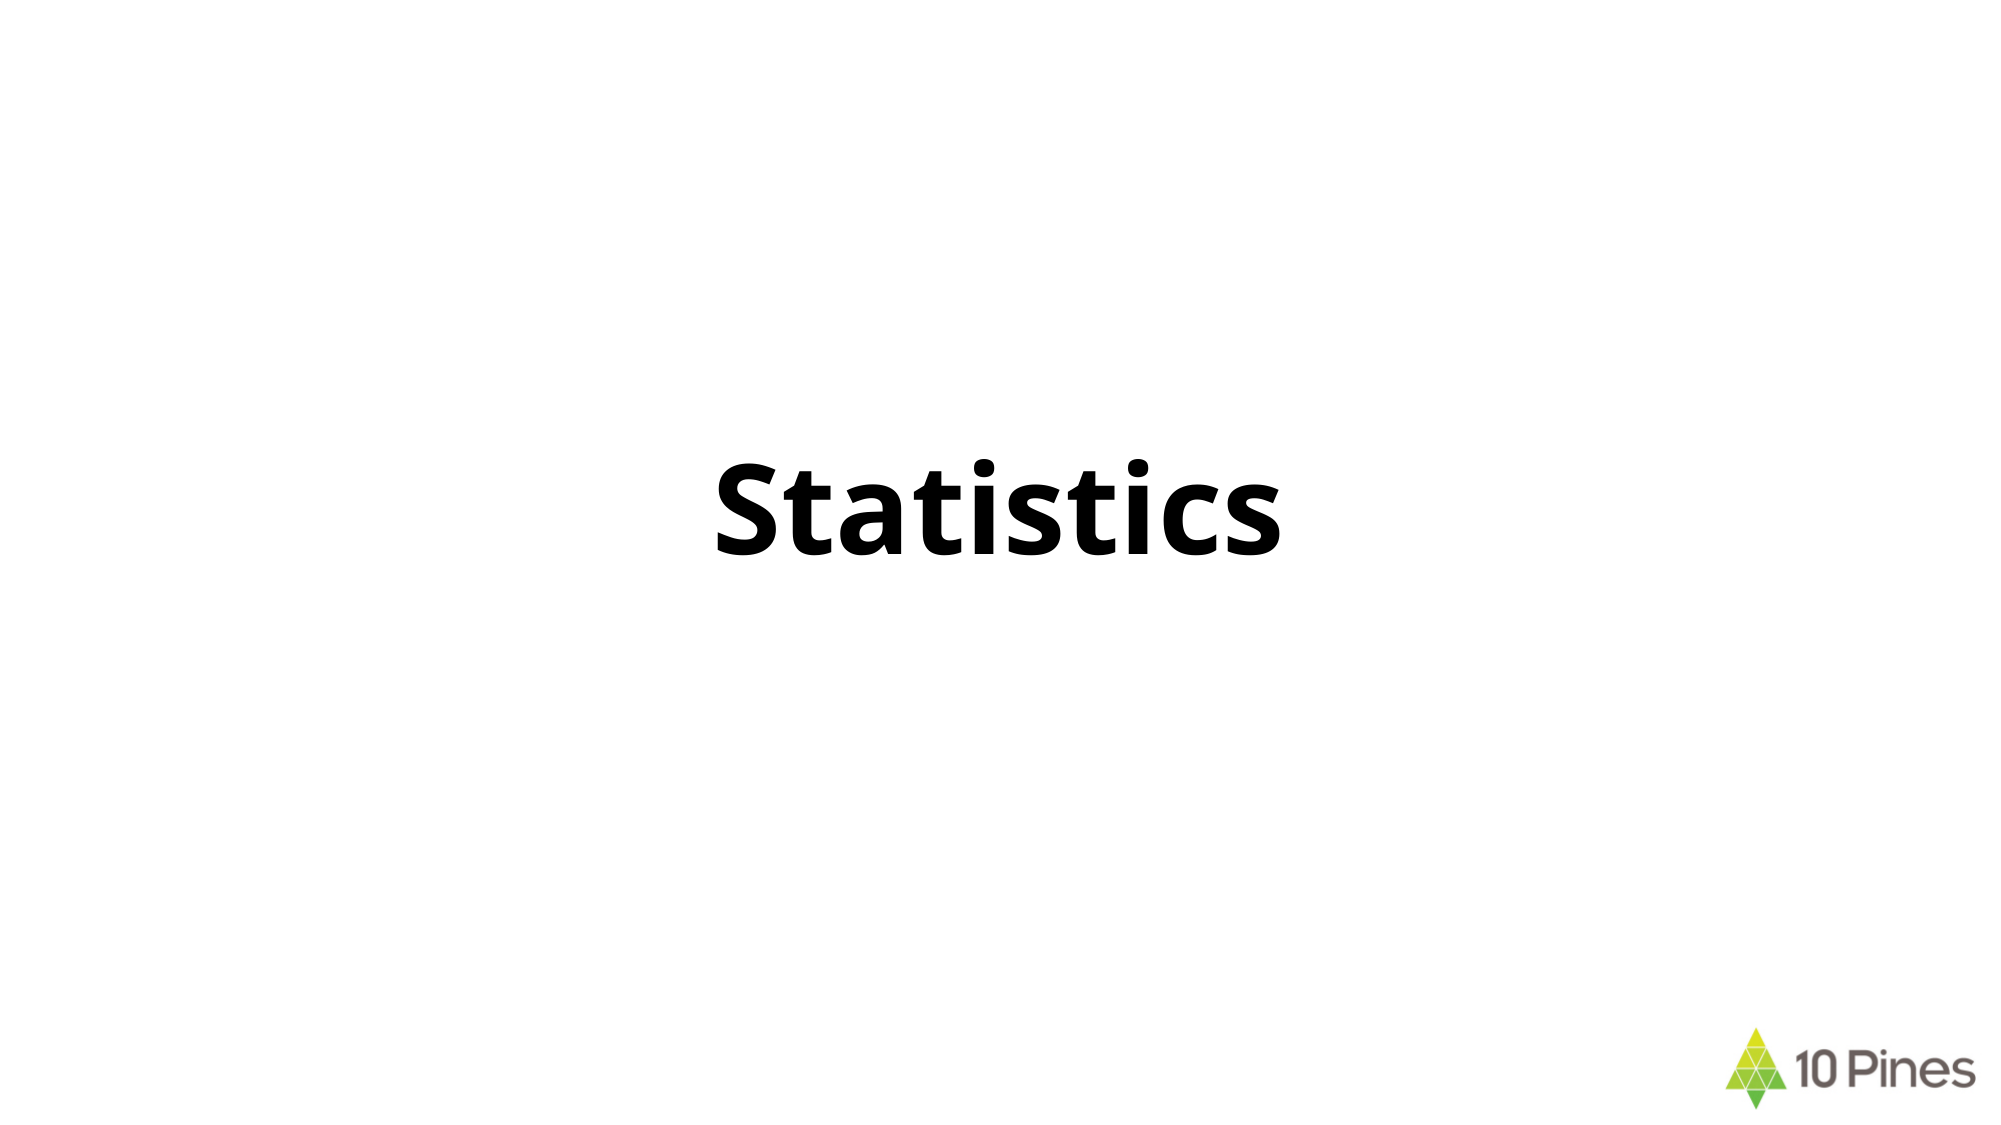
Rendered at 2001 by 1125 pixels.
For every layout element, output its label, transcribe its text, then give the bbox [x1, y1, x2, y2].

picture [1709, 1013, 1992, 1124]
title Statistics [136, 280, 1862, 749]
